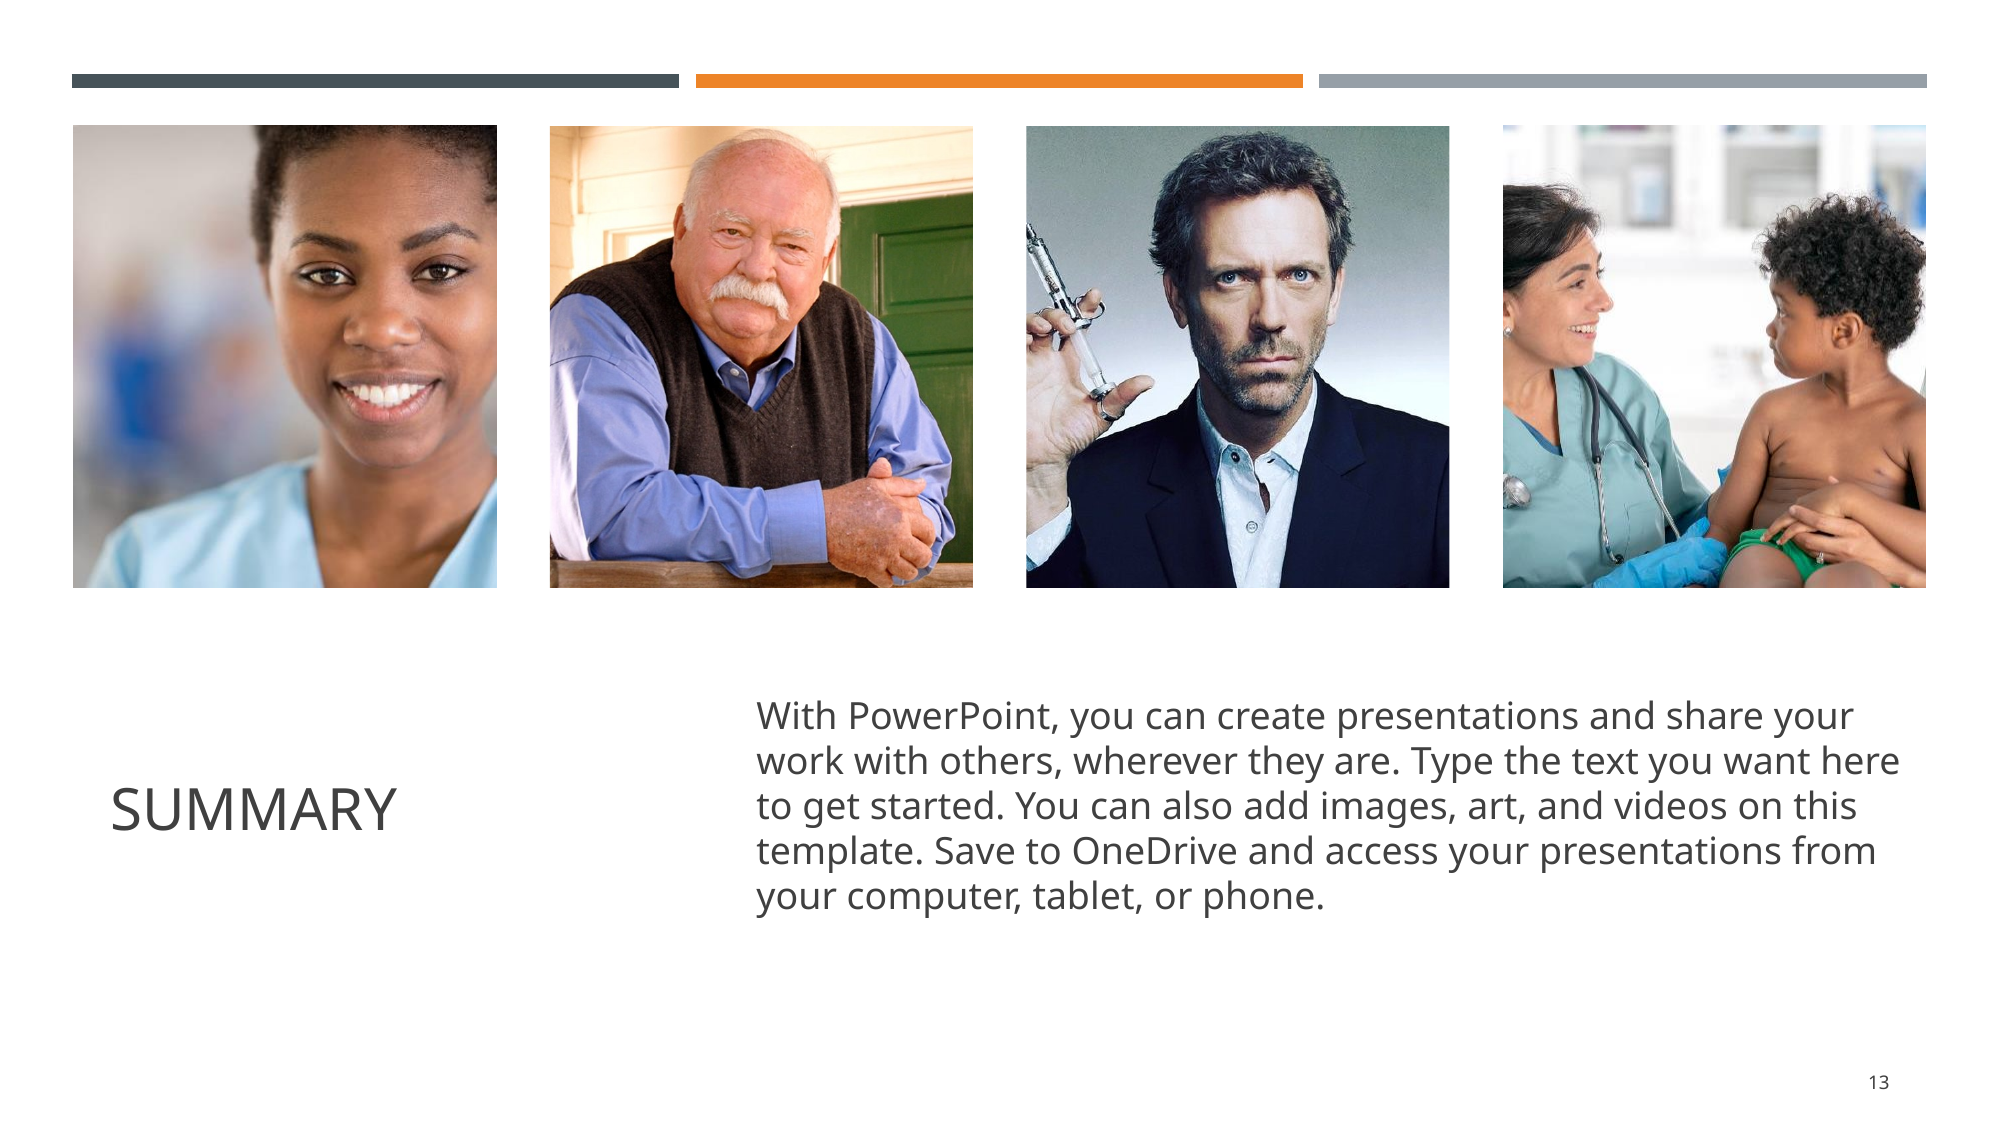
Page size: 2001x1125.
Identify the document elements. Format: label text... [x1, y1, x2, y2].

picture [72, 125, 498, 589]
title Summary [95, 653, 681, 962]
picture [1025, 125, 1450, 589]
picture [549, 125, 974, 589]
list With PowerPoint, you can create presentations and share your work with others, wherever they are. Type the text you want here to get started. You can also add images, art, and videos on this template. Save to OneDrive and access your presentations from your computer, tablet, or phone. [741, 648, 1927, 962]
picture [1502, 125, 1927, 589]
slide_number 13 [1732, 1053, 1905, 1114]
